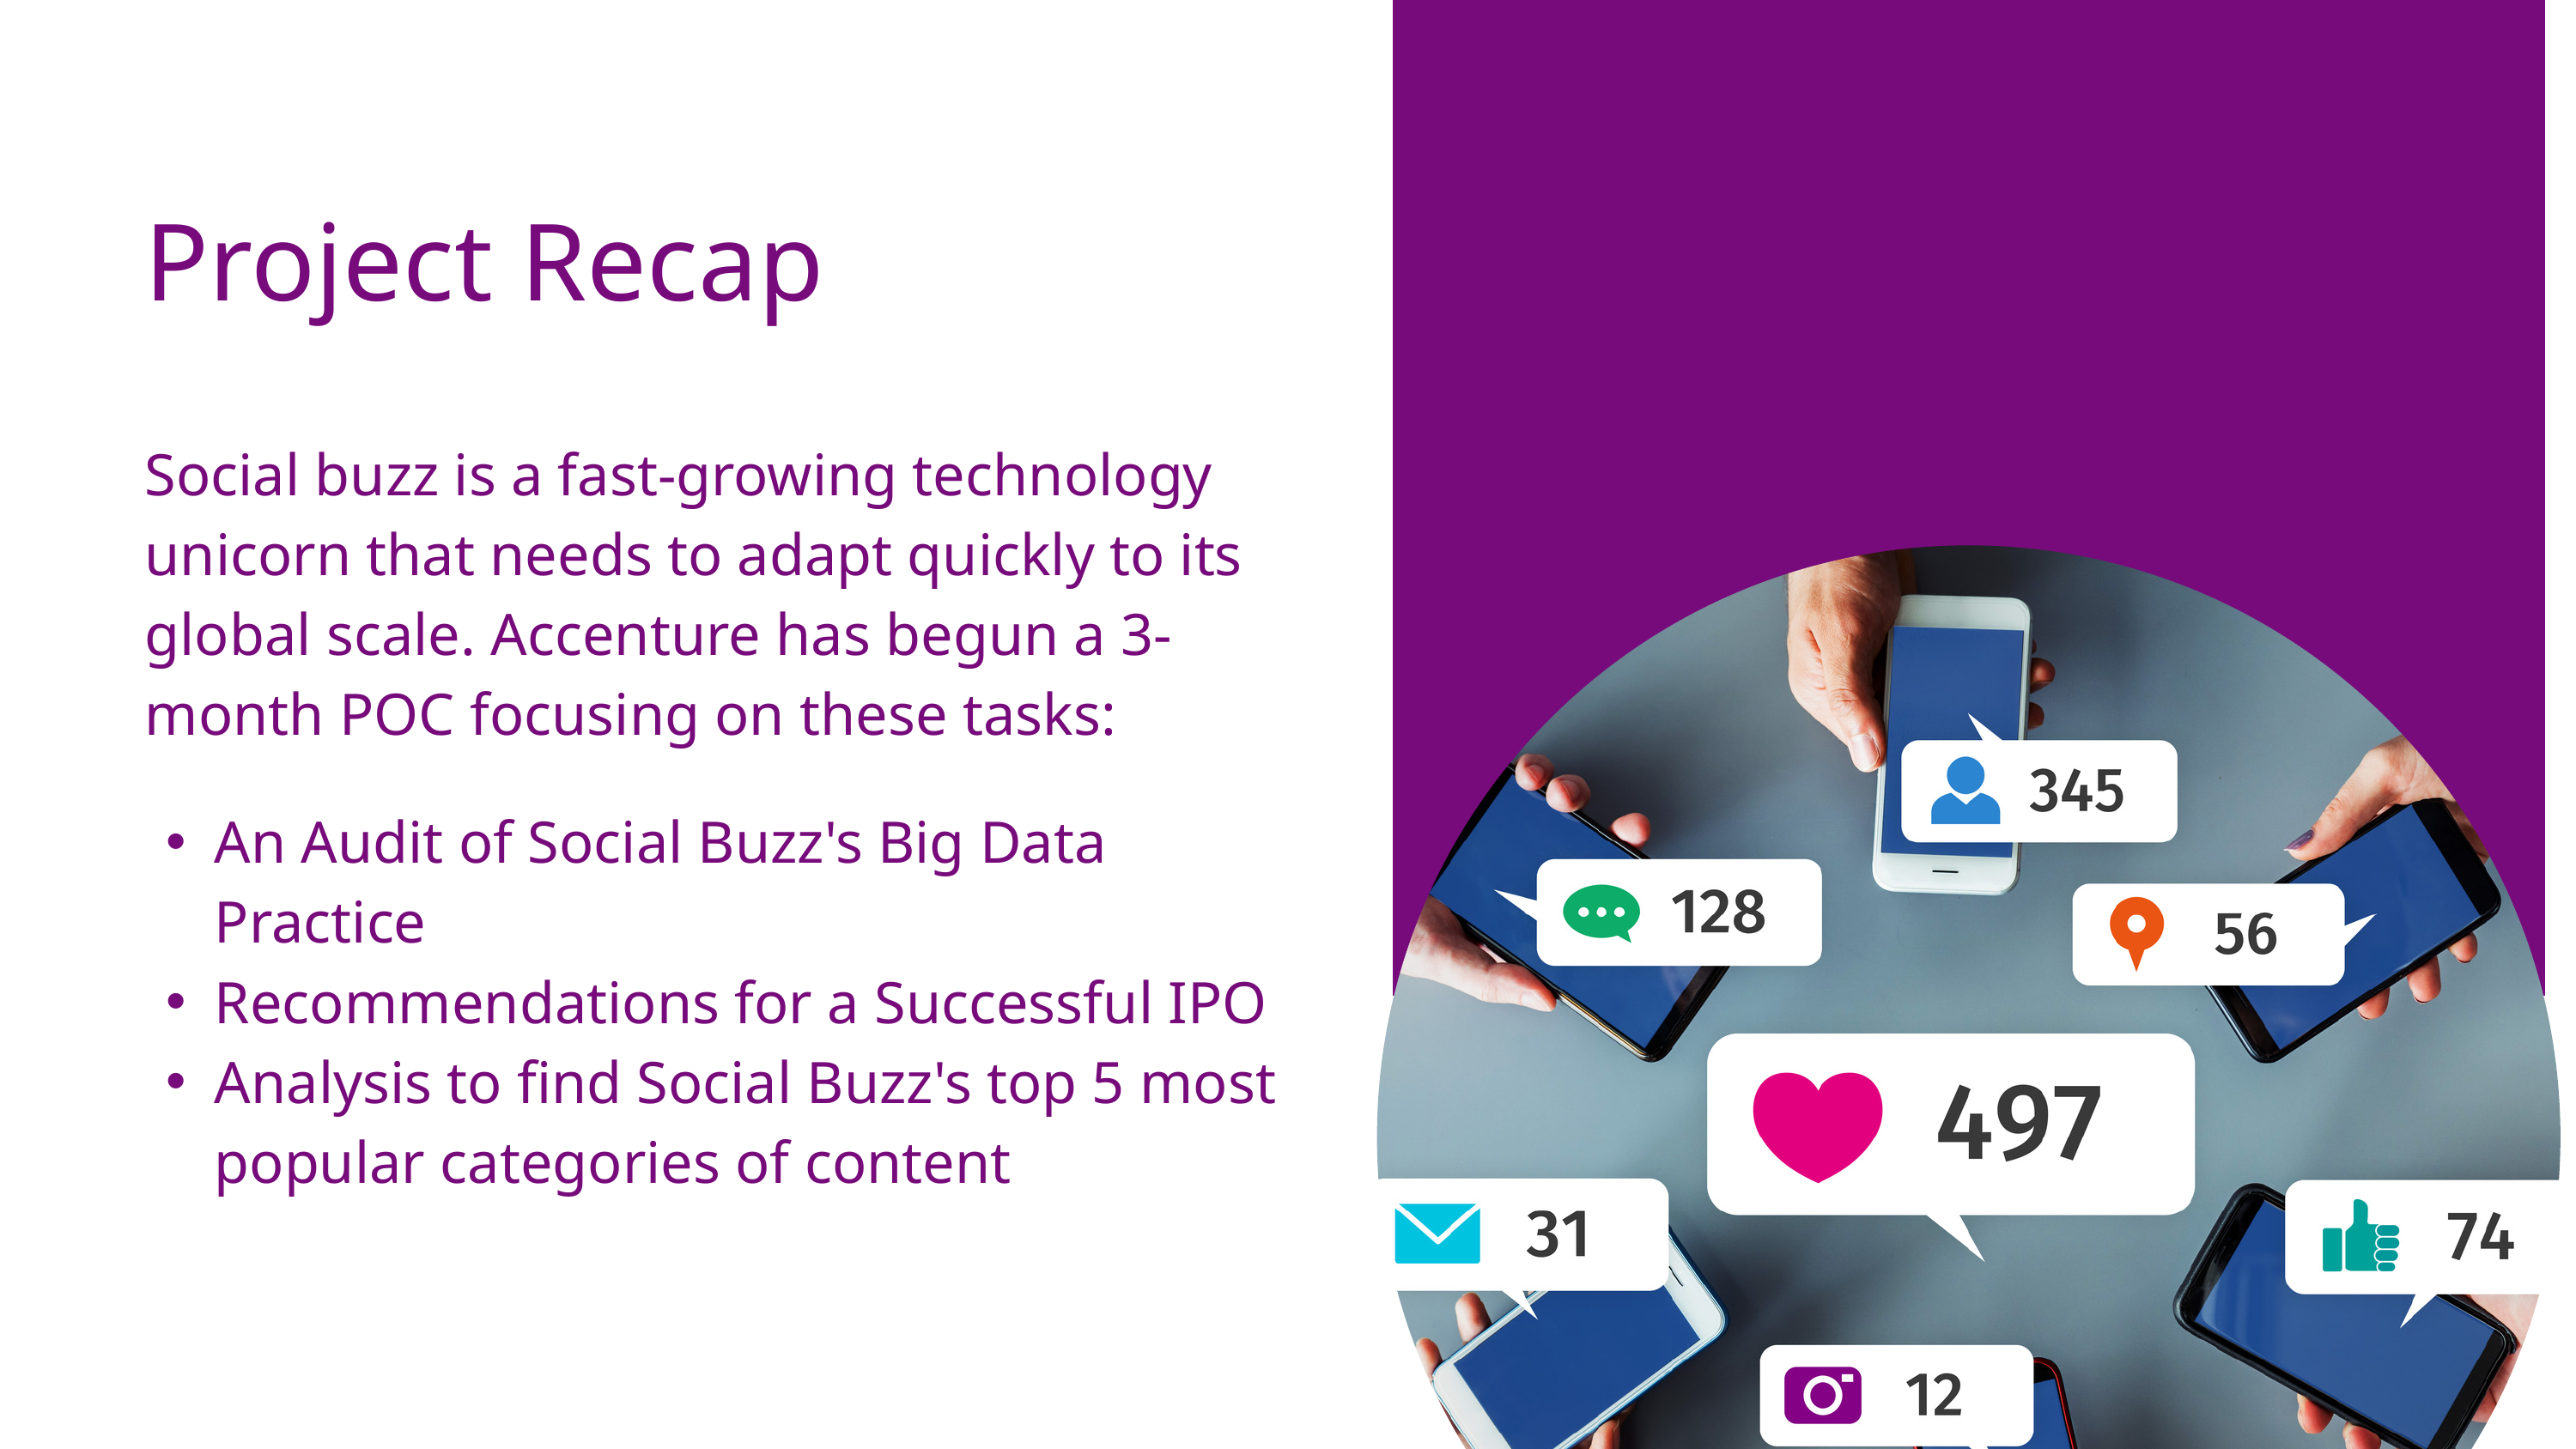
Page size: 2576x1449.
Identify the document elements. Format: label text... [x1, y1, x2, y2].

text_box Social buzz is a fast-growing technology unicorn that needs to adapt quickly to its global scale. Accenture has begun a 3-month POC focusing on these tasks: [144, 427, 1316, 748]
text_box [1392, 0, 2546, 543]
text_box An Audit of Social Buzz's Big Data Practice Recommendations for a Successful IPO Analysis to find Social Buzz's top 5 most popular categories of content [117, 794, 1288, 1195]
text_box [1376, 545, 2561, 1449]
text_box Project Recap [144, 172, 1317, 322]
